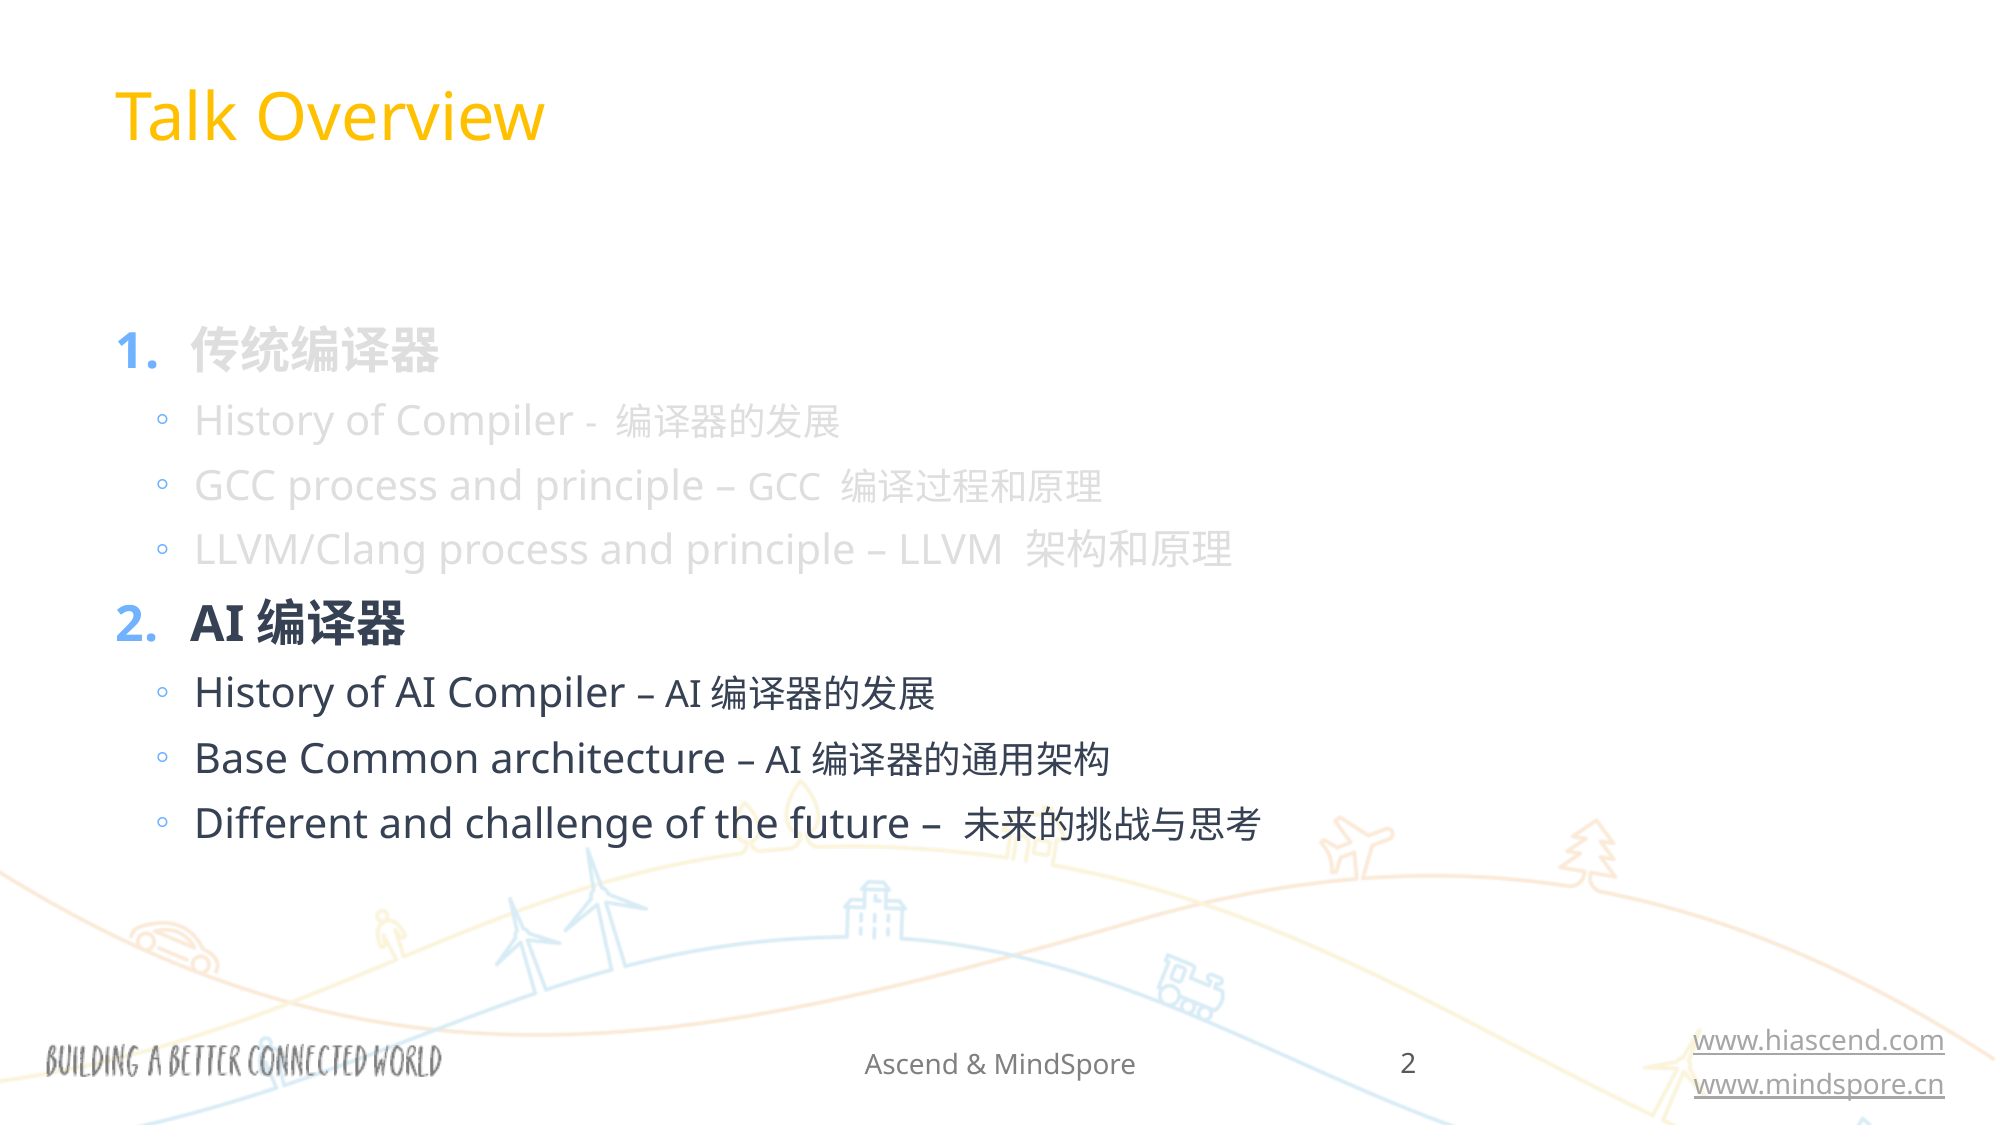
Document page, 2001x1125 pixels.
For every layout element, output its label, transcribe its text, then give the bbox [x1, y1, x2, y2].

text_box 传统编译器 History of Compiler - 编译器的发展 GCC process and principle – GCC 编译过程和原理 LLVM/Clang process and principle – LLVM 架构和原理 AI编译器 History of AI Compiler – AI编译器的发展 Base Common architecture – AI编译器的通用架构 Different and challenge of the future – 未来的挑战与思考 [101, 172, 1900, 975]
picture [23, 1023, 468, 1105]
text_box Talk Overview [101, 66, 1900, 163]
